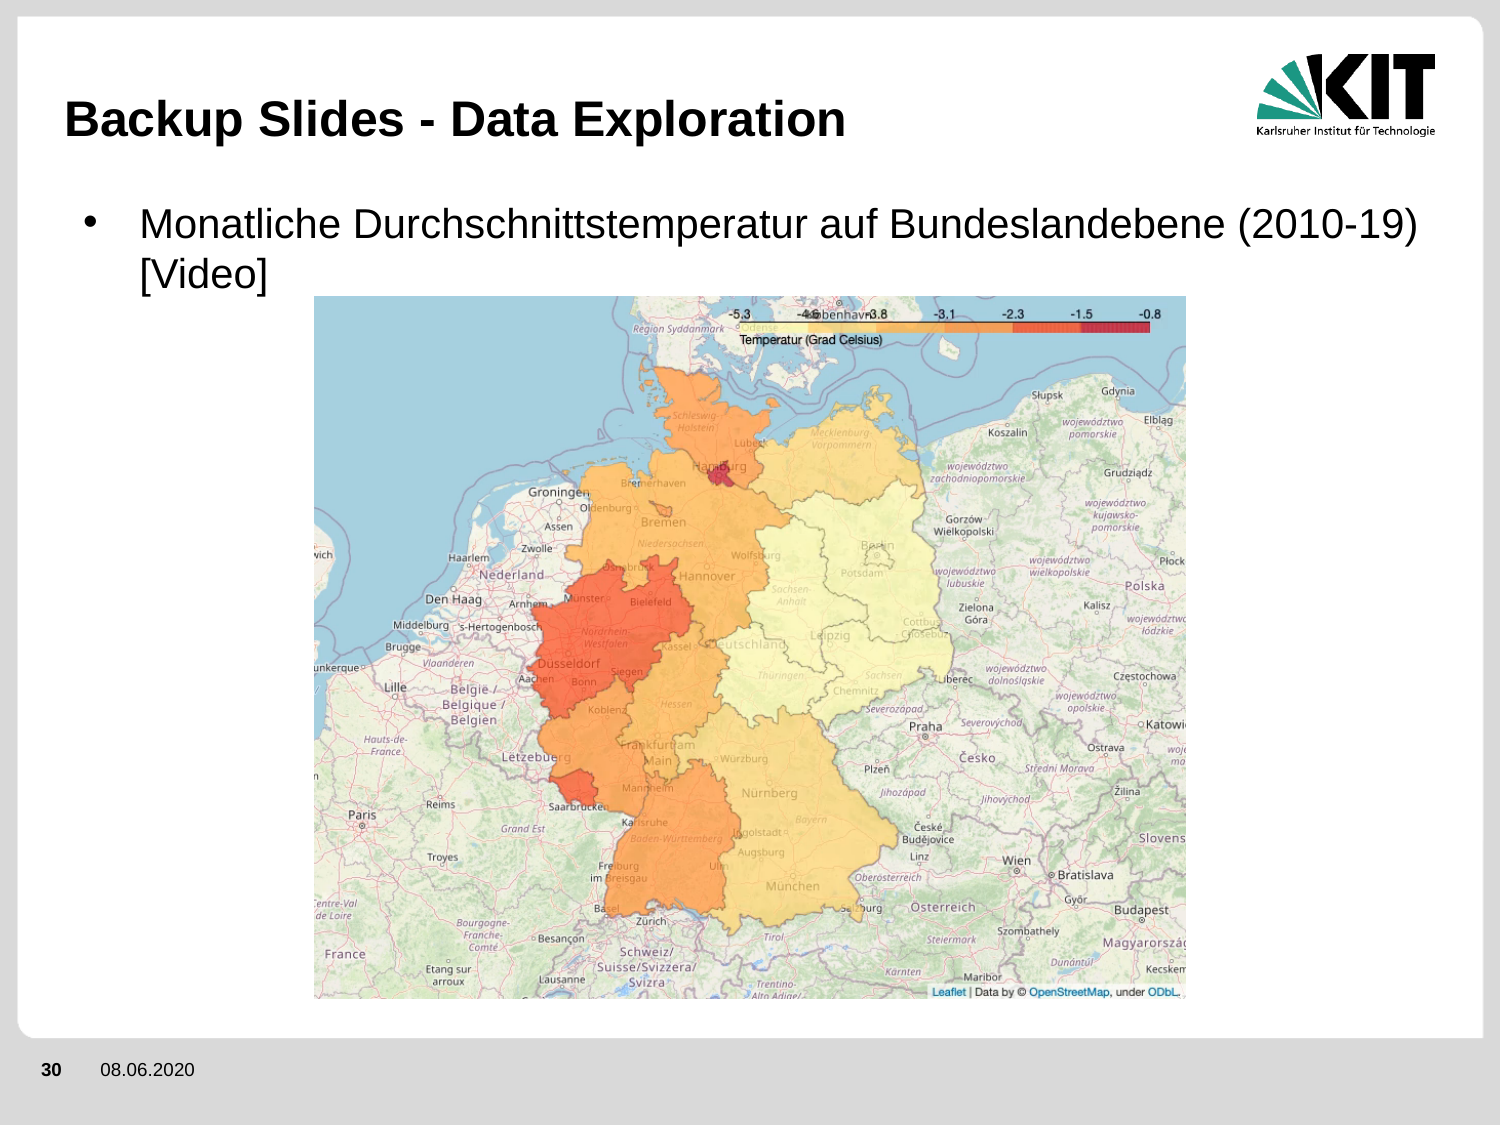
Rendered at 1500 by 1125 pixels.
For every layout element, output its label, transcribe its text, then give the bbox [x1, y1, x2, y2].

title Backup Slides - Data Exploration [64, 54, 1198, 147]
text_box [313, 295, 1187, 1000]
list Monatliche Durchschnittstemperatur auf Bundeslandebene (2010-19) [Video] [64, 196, 1436, 1000]
picture [0, 0, 1500, 1125]
